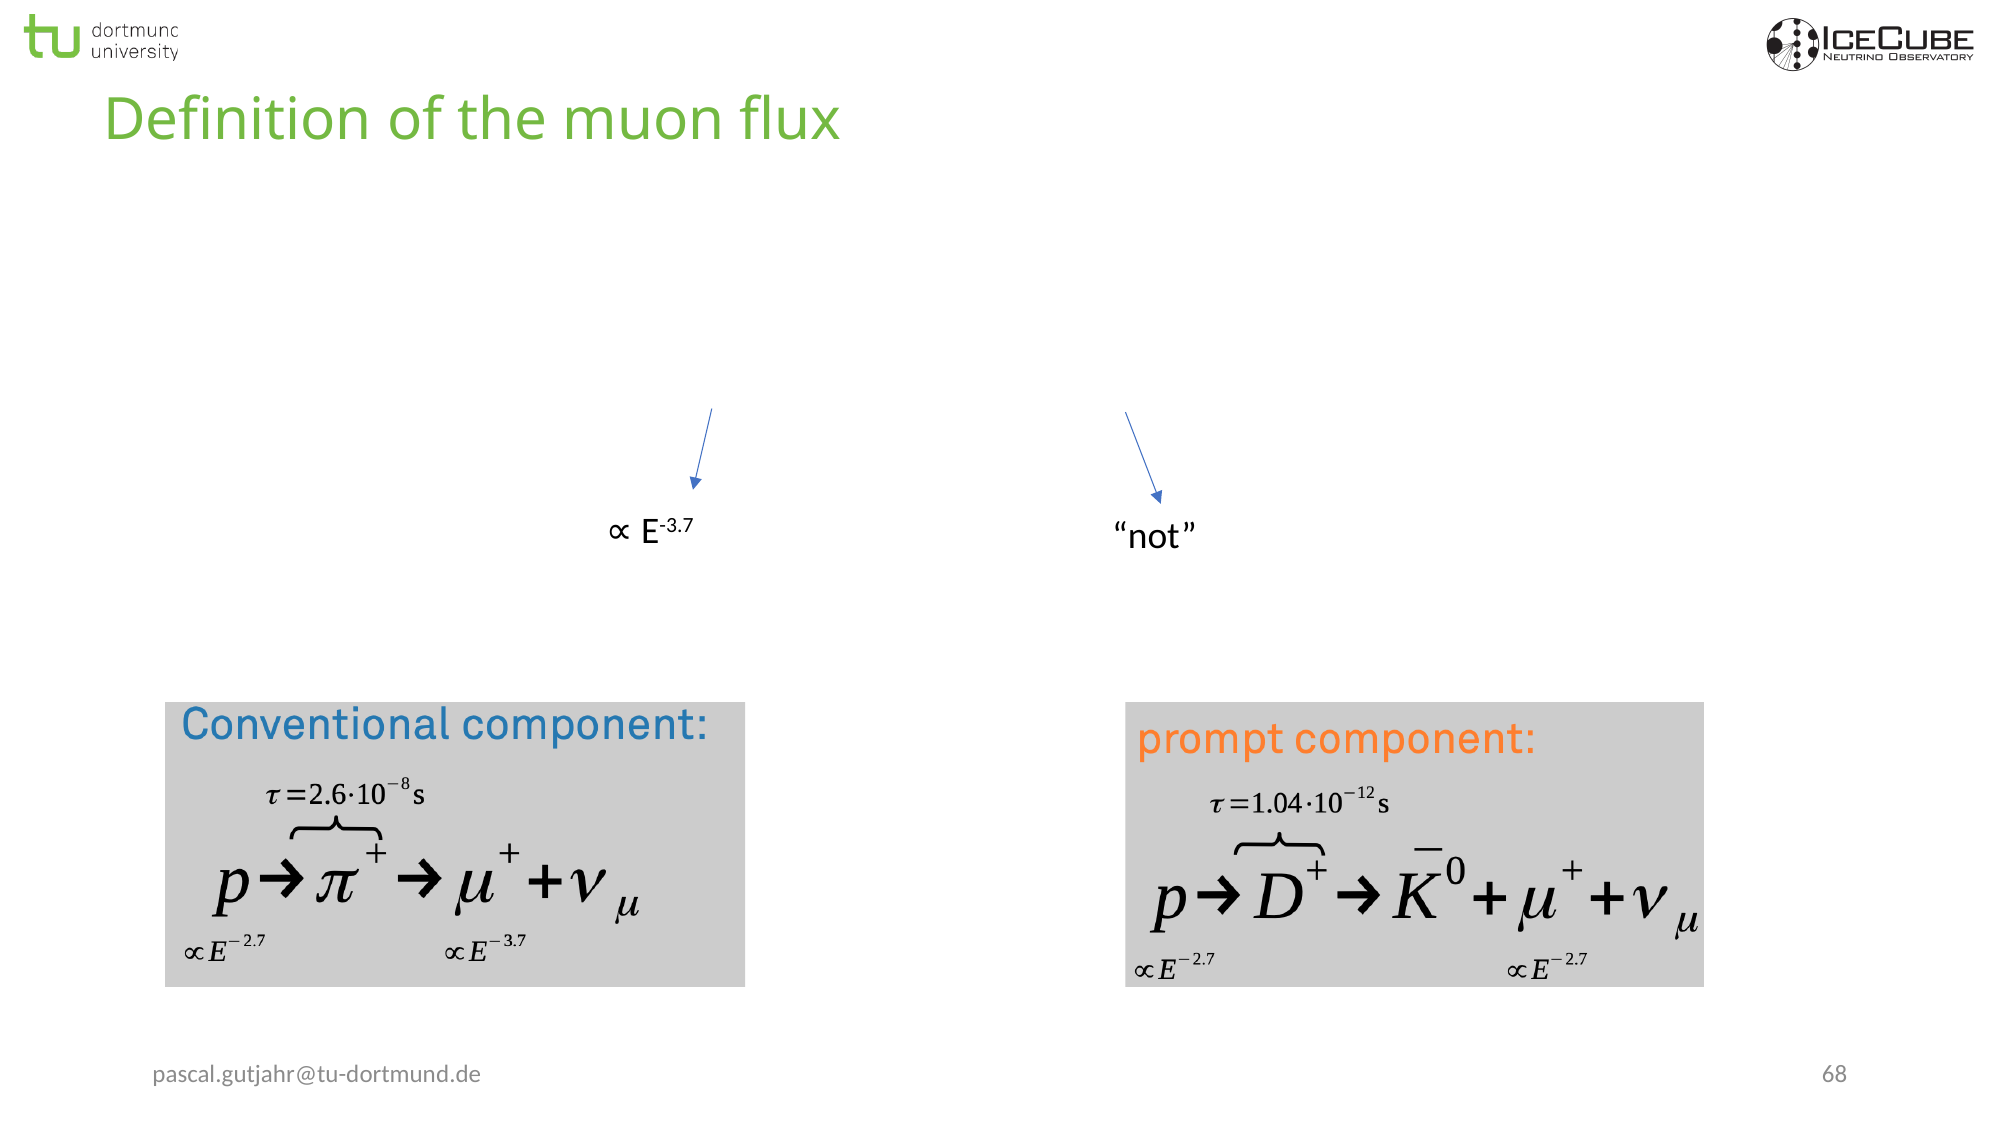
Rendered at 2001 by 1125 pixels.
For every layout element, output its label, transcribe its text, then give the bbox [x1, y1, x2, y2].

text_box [1125, 412, 1161, 504]
slide_number pascal.gutjahr@tu-dortmund.de [137, 1042, 588, 1103]
slide_number 68 [1412, 1042, 1863, 1103]
title Definition of the muon flux [88, 59, 1977, 182]
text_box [692, 408, 712, 490]
picture [164, 702, 746, 987]
picture [1125, 702, 1718, 987]
